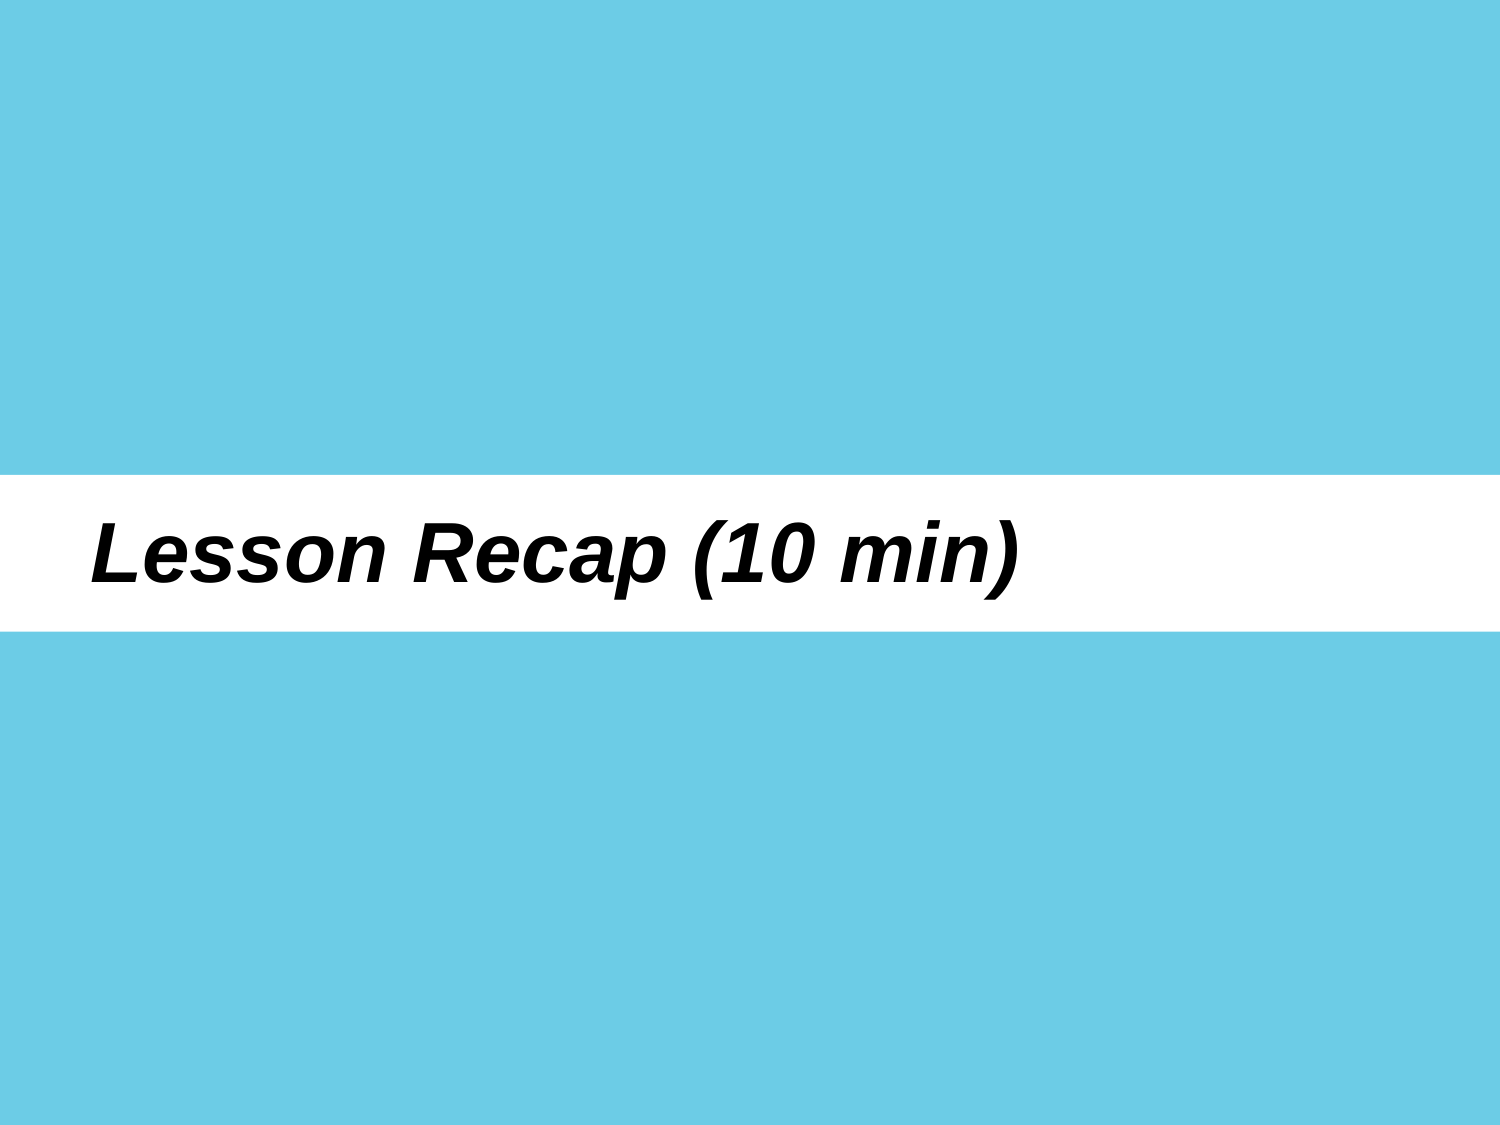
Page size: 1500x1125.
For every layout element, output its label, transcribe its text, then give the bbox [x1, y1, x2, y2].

title Lesson Recap (10 min) [71, 493, 1126, 617]
